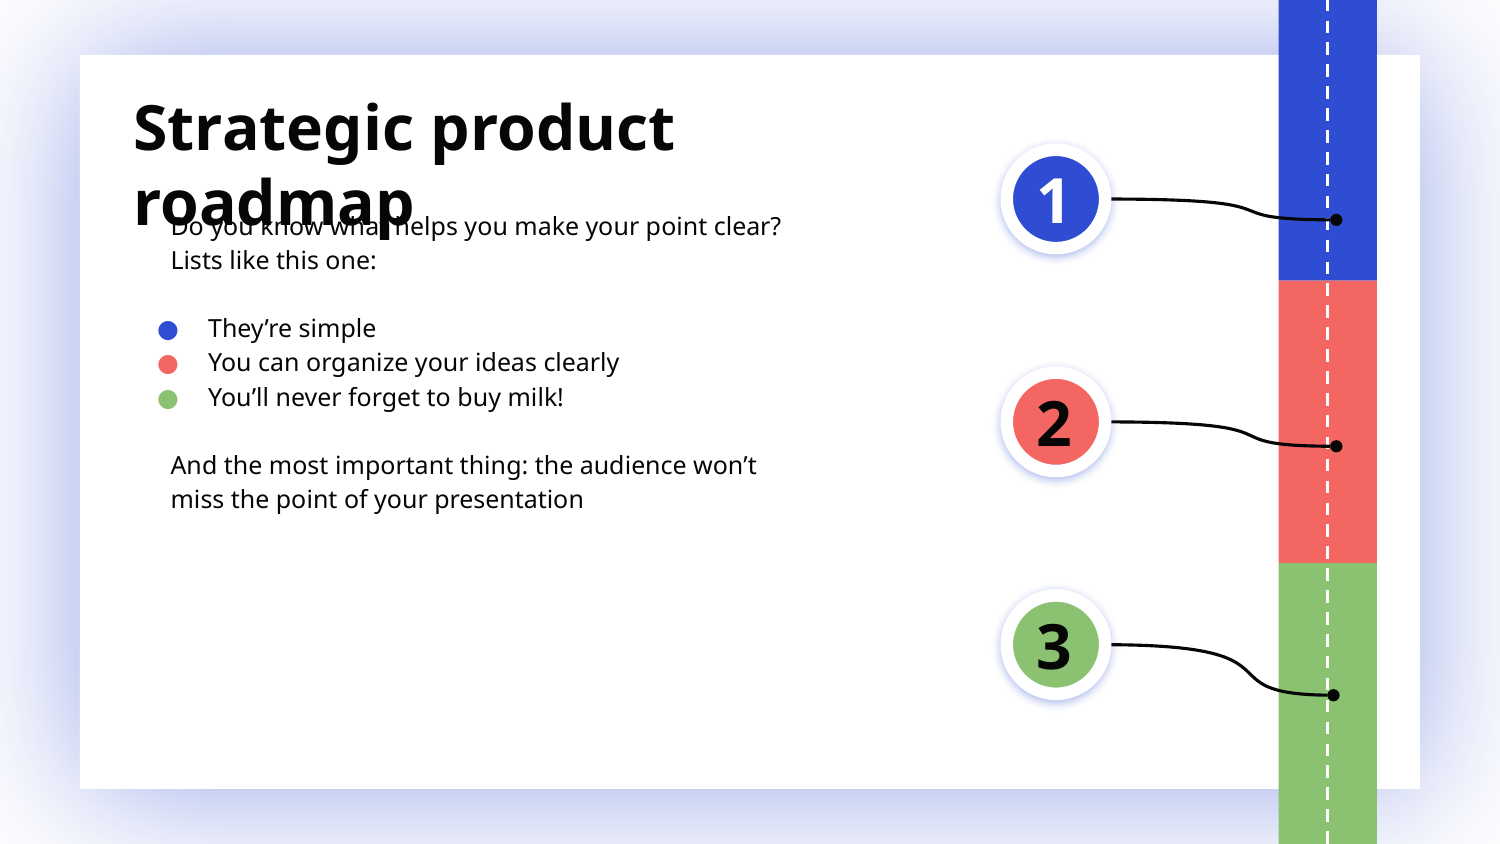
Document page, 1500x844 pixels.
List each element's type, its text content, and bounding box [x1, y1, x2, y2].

text_box 3 [1006, 595, 1106, 694]
text_box 1 [1006, 149, 1106, 249]
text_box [1104, 644, 1334, 696]
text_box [1104, 421, 1337, 447]
list Do you know what helps you make your point clear? Lists like this one: They’re simple You can organize your ideas clearly You’ll never forget to buy milk! And the most important thing: the audience won’t miss the point of your presentation [118, 190, 802, 560]
title Strategic product roadmap [118, 72, 975, 167]
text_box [904, 372, 1500, 472]
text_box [1104, 198, 1337, 221]
